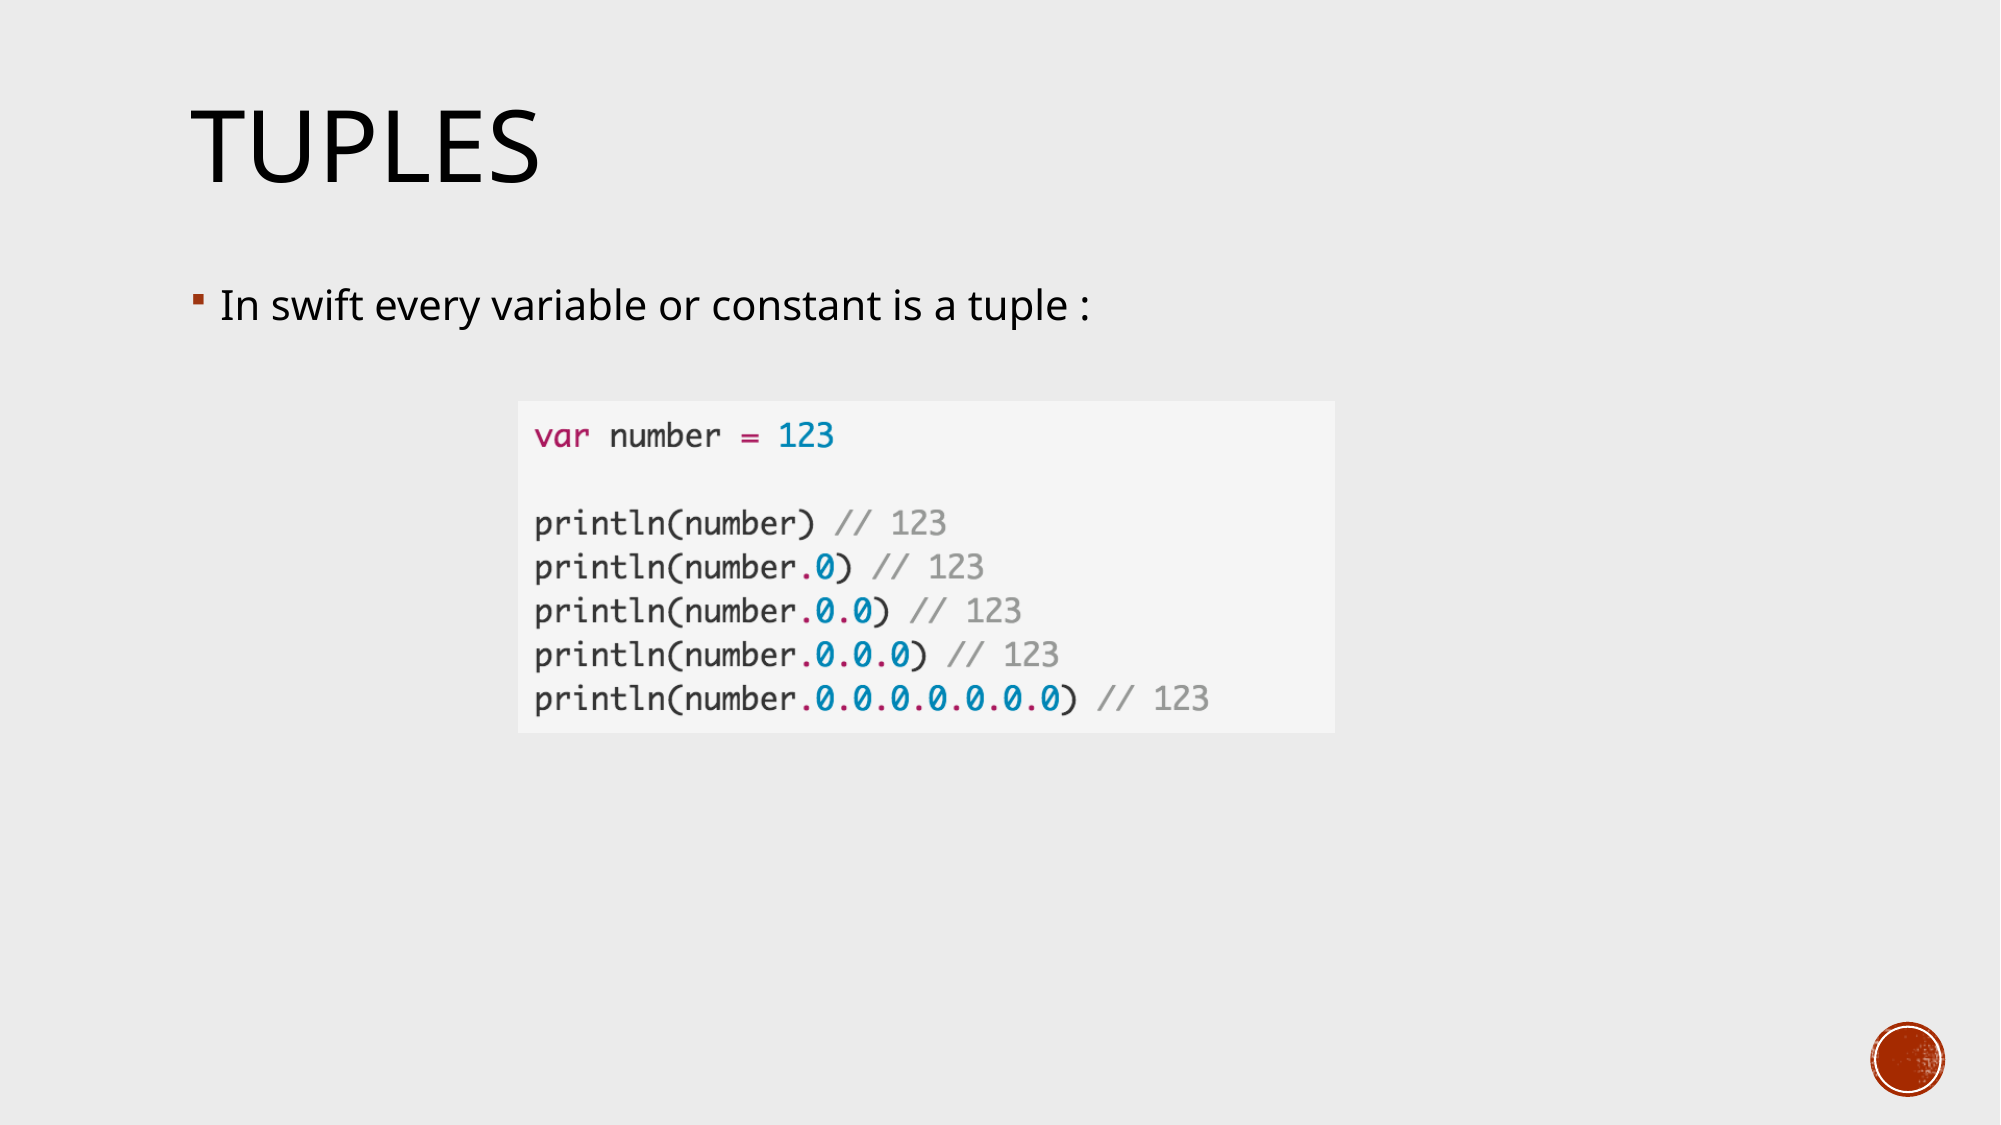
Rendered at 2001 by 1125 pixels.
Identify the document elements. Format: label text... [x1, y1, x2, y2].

title Tuples [175, 75, 1826, 225]
list In swift every variable or constant is a tuple : [175, 276, 1826, 1013]
picture [518, 401, 1335, 733]
